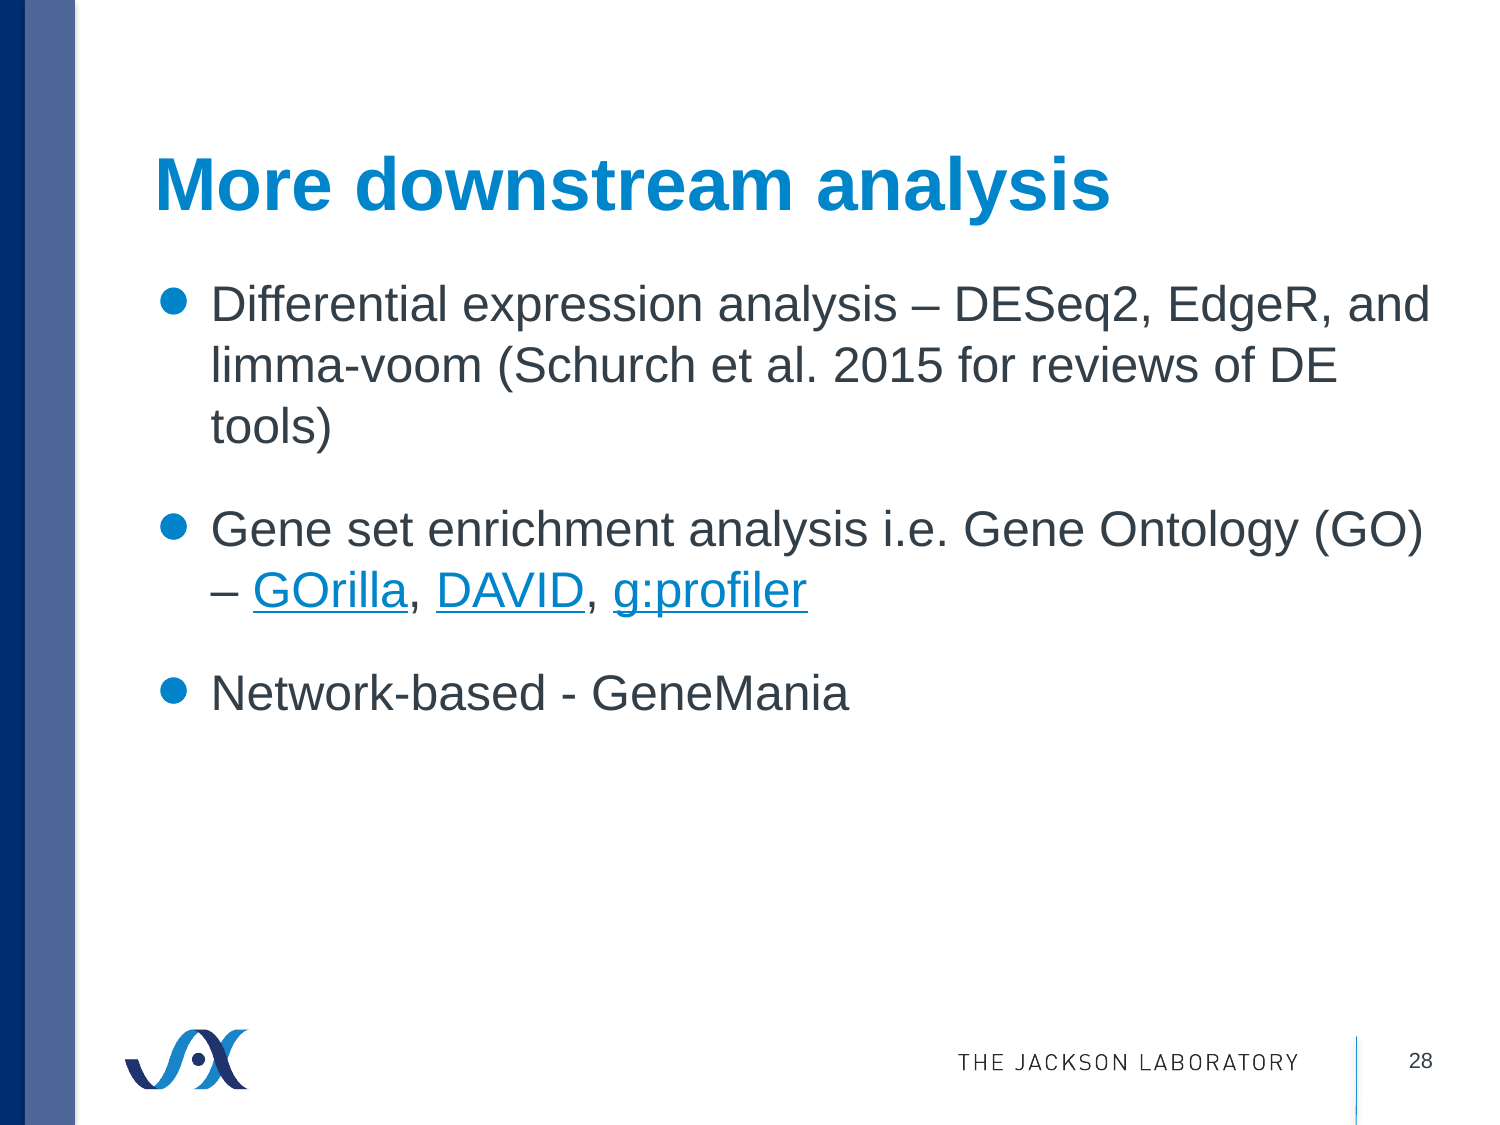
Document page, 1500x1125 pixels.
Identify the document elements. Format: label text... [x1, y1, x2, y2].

picture [154, 507, 193, 546]
title More downstream analysis [154, 45, 1448, 233]
slide_number 28 [1097, 1030, 1448, 1091]
picture [110, 1011, 268, 1106]
picture [154, 671, 193, 710]
picture [154, 281, 193, 321]
list Differential expression analysis – DESeq2, EdgeR, and limma-voom (Schurch et al. 2015 for reviews of DE tools) Gene set enrichment analysis i.e. Gene Ontology (GO) – GOrilla, DAVID, g:profiler Network-based - GeneMania [154, 262, 1448, 950]
picture [957, 1051, 1097, 1076]
